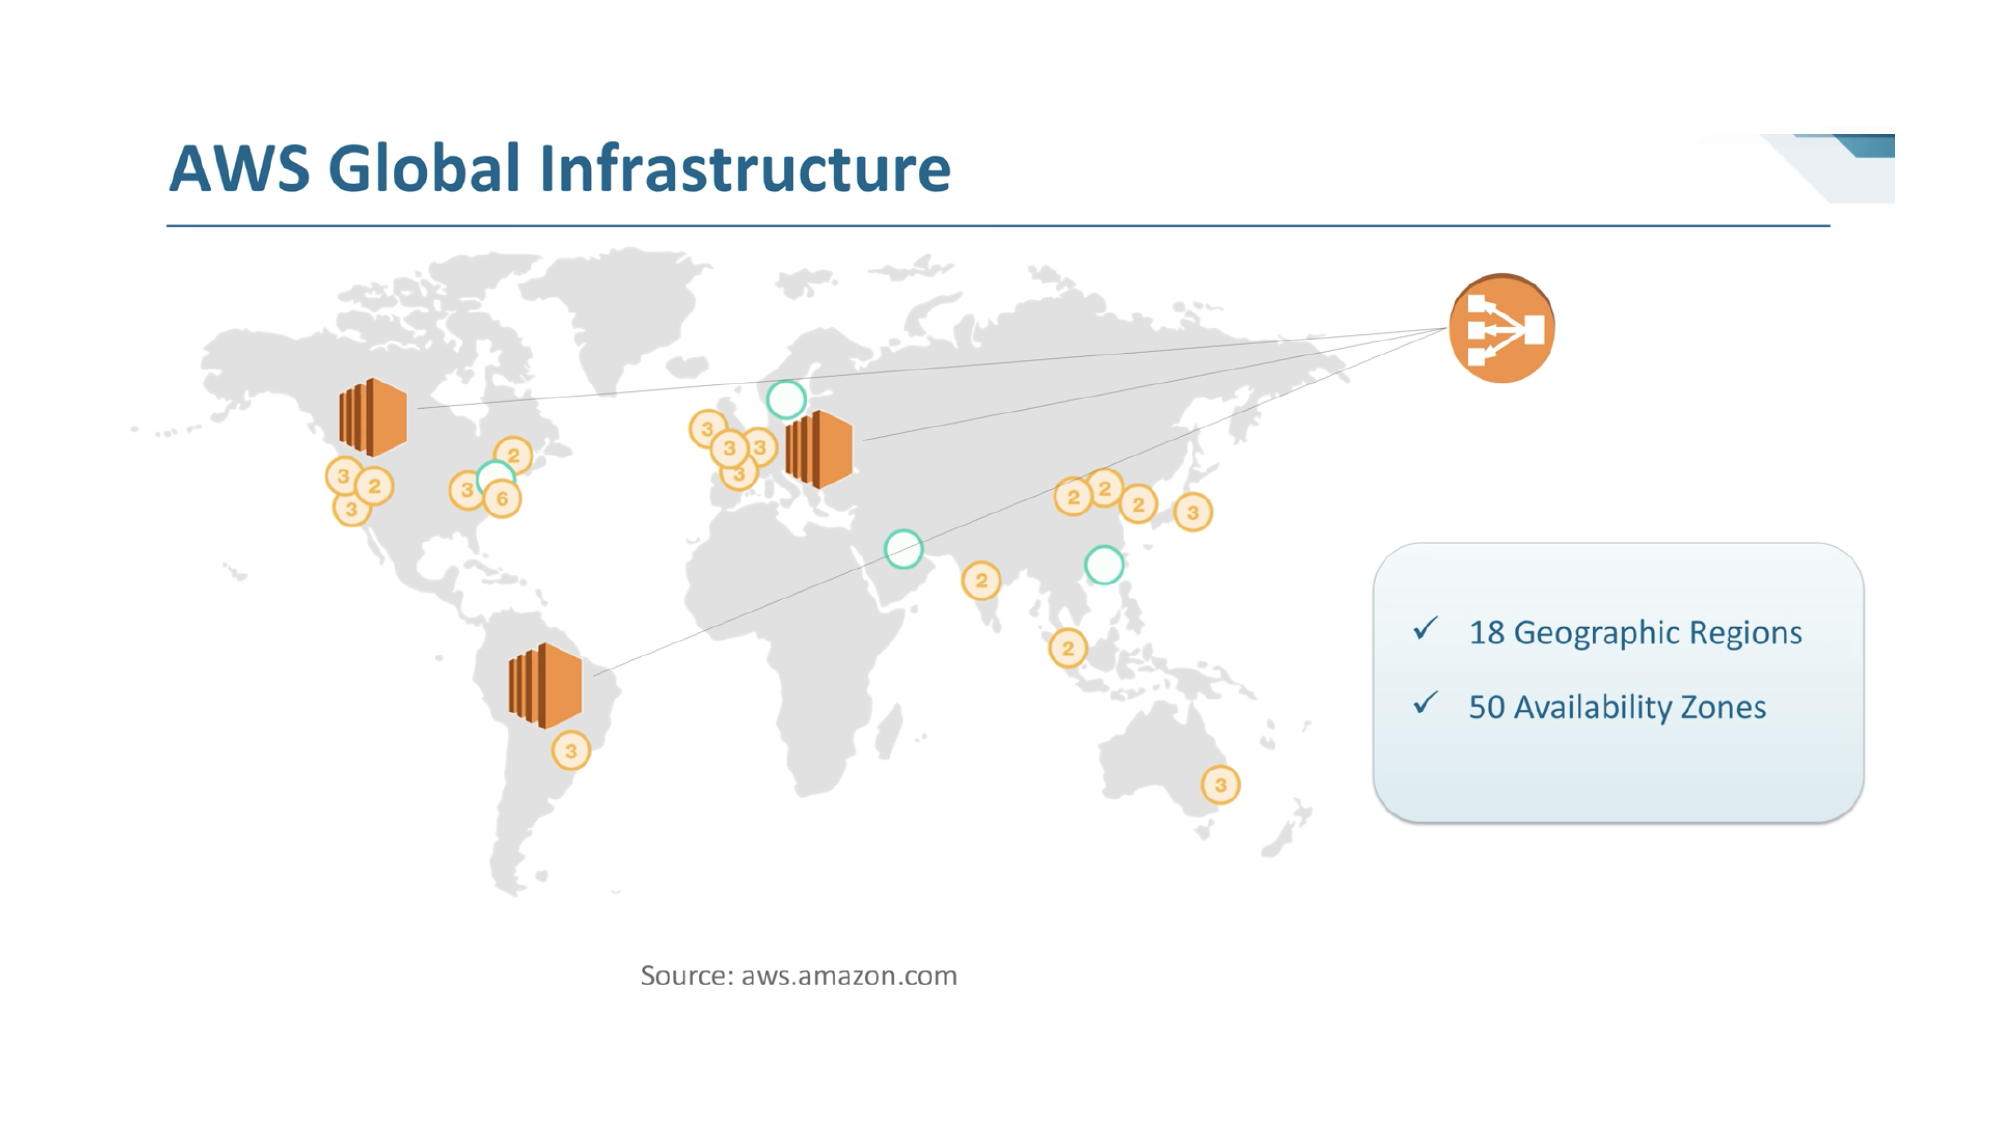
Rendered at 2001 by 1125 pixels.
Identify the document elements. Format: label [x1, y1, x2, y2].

list [105, 126, 1895, 999]
